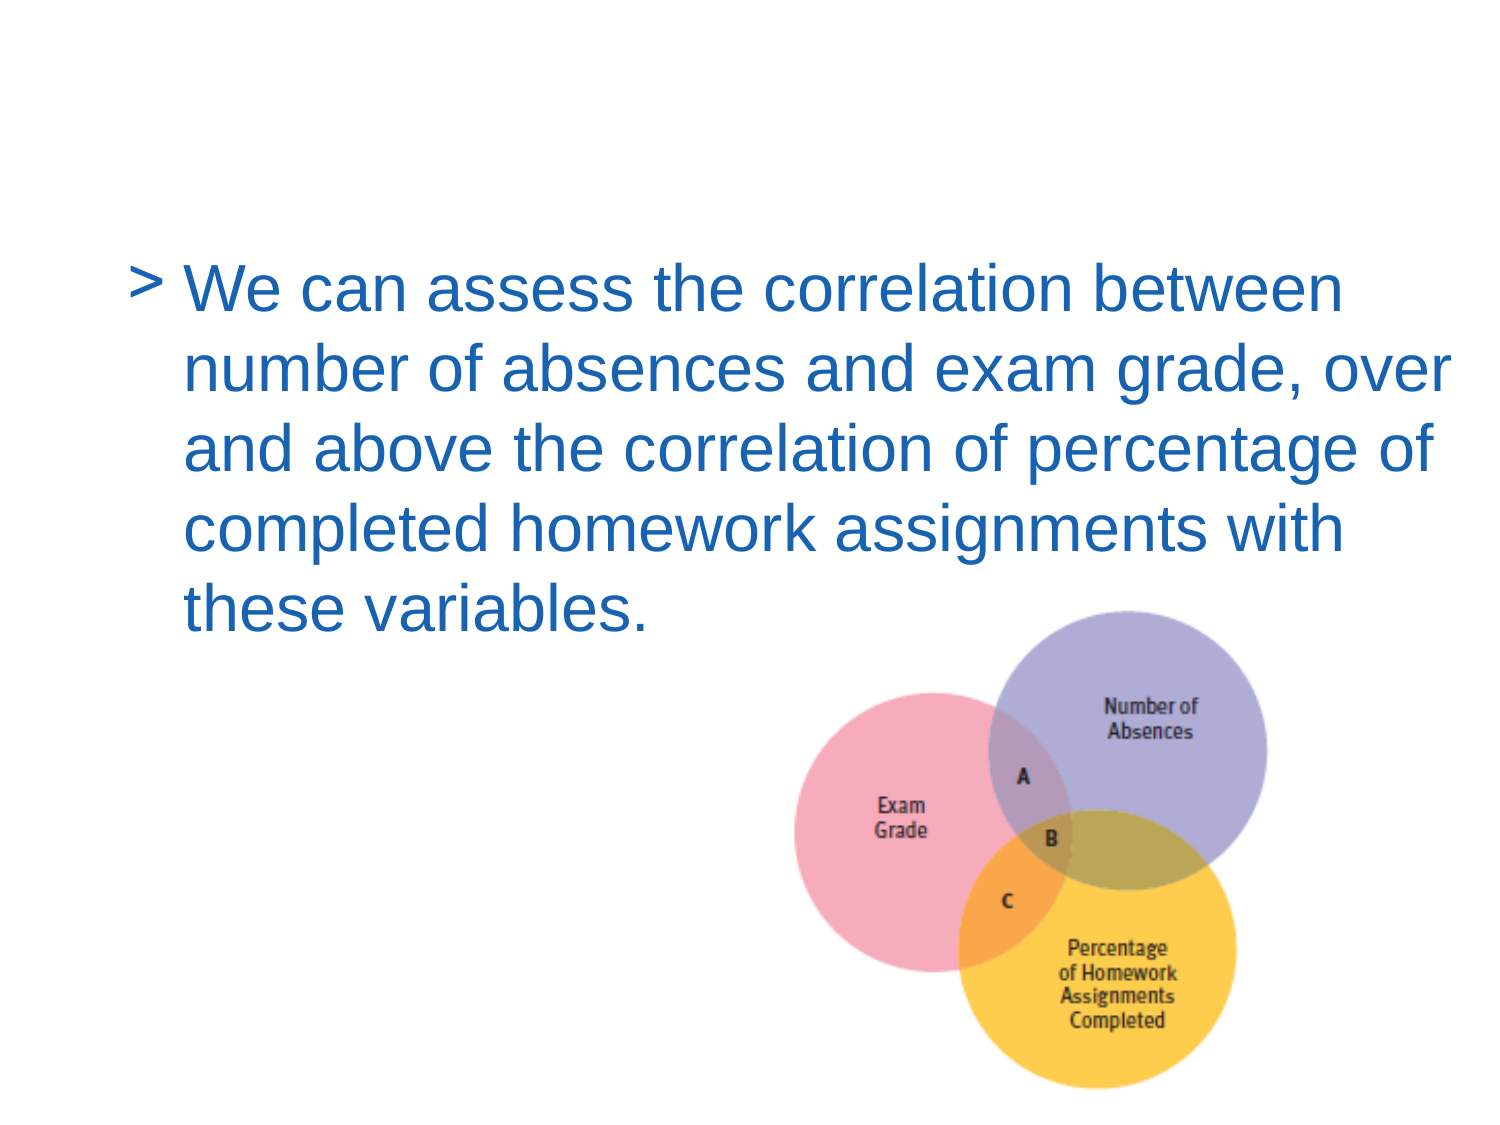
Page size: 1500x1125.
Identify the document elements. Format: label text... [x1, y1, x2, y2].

text_box We can assess the correlation between number of absences and exam grade, over and above the correlation of percentage of completed homework assignments with these variables. [112, 237, 1500, 950]
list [724, 574, 1288, 1107]
